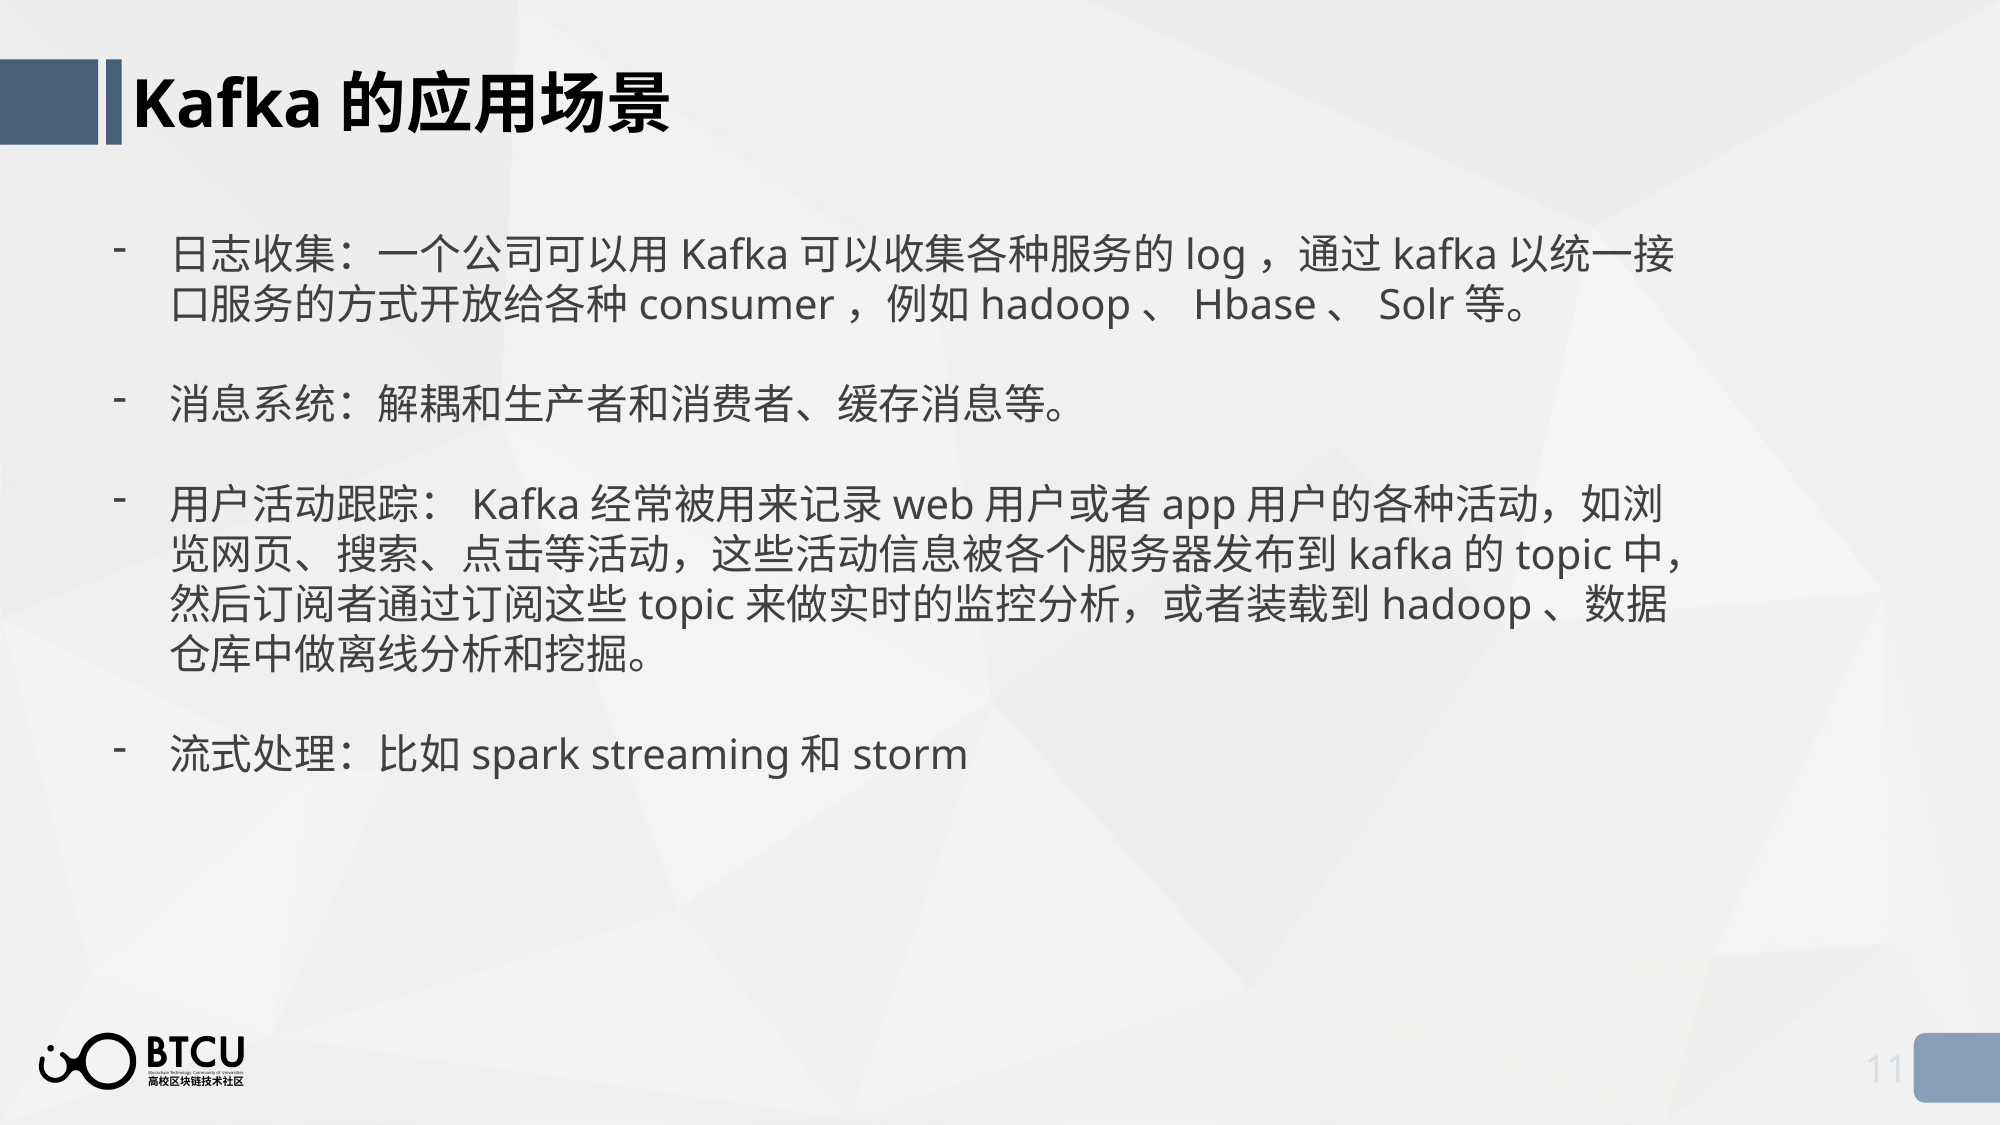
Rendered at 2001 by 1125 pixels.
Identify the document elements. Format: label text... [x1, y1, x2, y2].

text_box [106, 59, 117, 145]
text_box [0, 59, 99, 145]
text_box Kafka的应用场景 [117, 53, 689, 149]
picture [18, 997, 274, 1125]
text_box [1916, 1032, 2000, 1037]
text_box 日志收集：一个公司可以用Kafka可以收集各种服务的log，通过kafka以统一接口服务的方式开放给各种consumer，例如hadoop、Hbase、Solr等。 消息系统：解耦和生产者和消费者、缓存消息等。 用户活动跟踪：Kafka经常被用来记录web用户或者app用户的各种活动，如浏览网页、搜索、点击等活动，这些活动信息被各个服务器发布到kafka的topic中，然后订阅者通过订阅这些topic来做实时的监控分析，或者装载到hadoop、数据仓库中做离线分析和挖掘。 流式处理：比如spark streaming和storm [98, 220, 1703, 836]
text_box 11 [1849, 1037, 2000, 1104]
